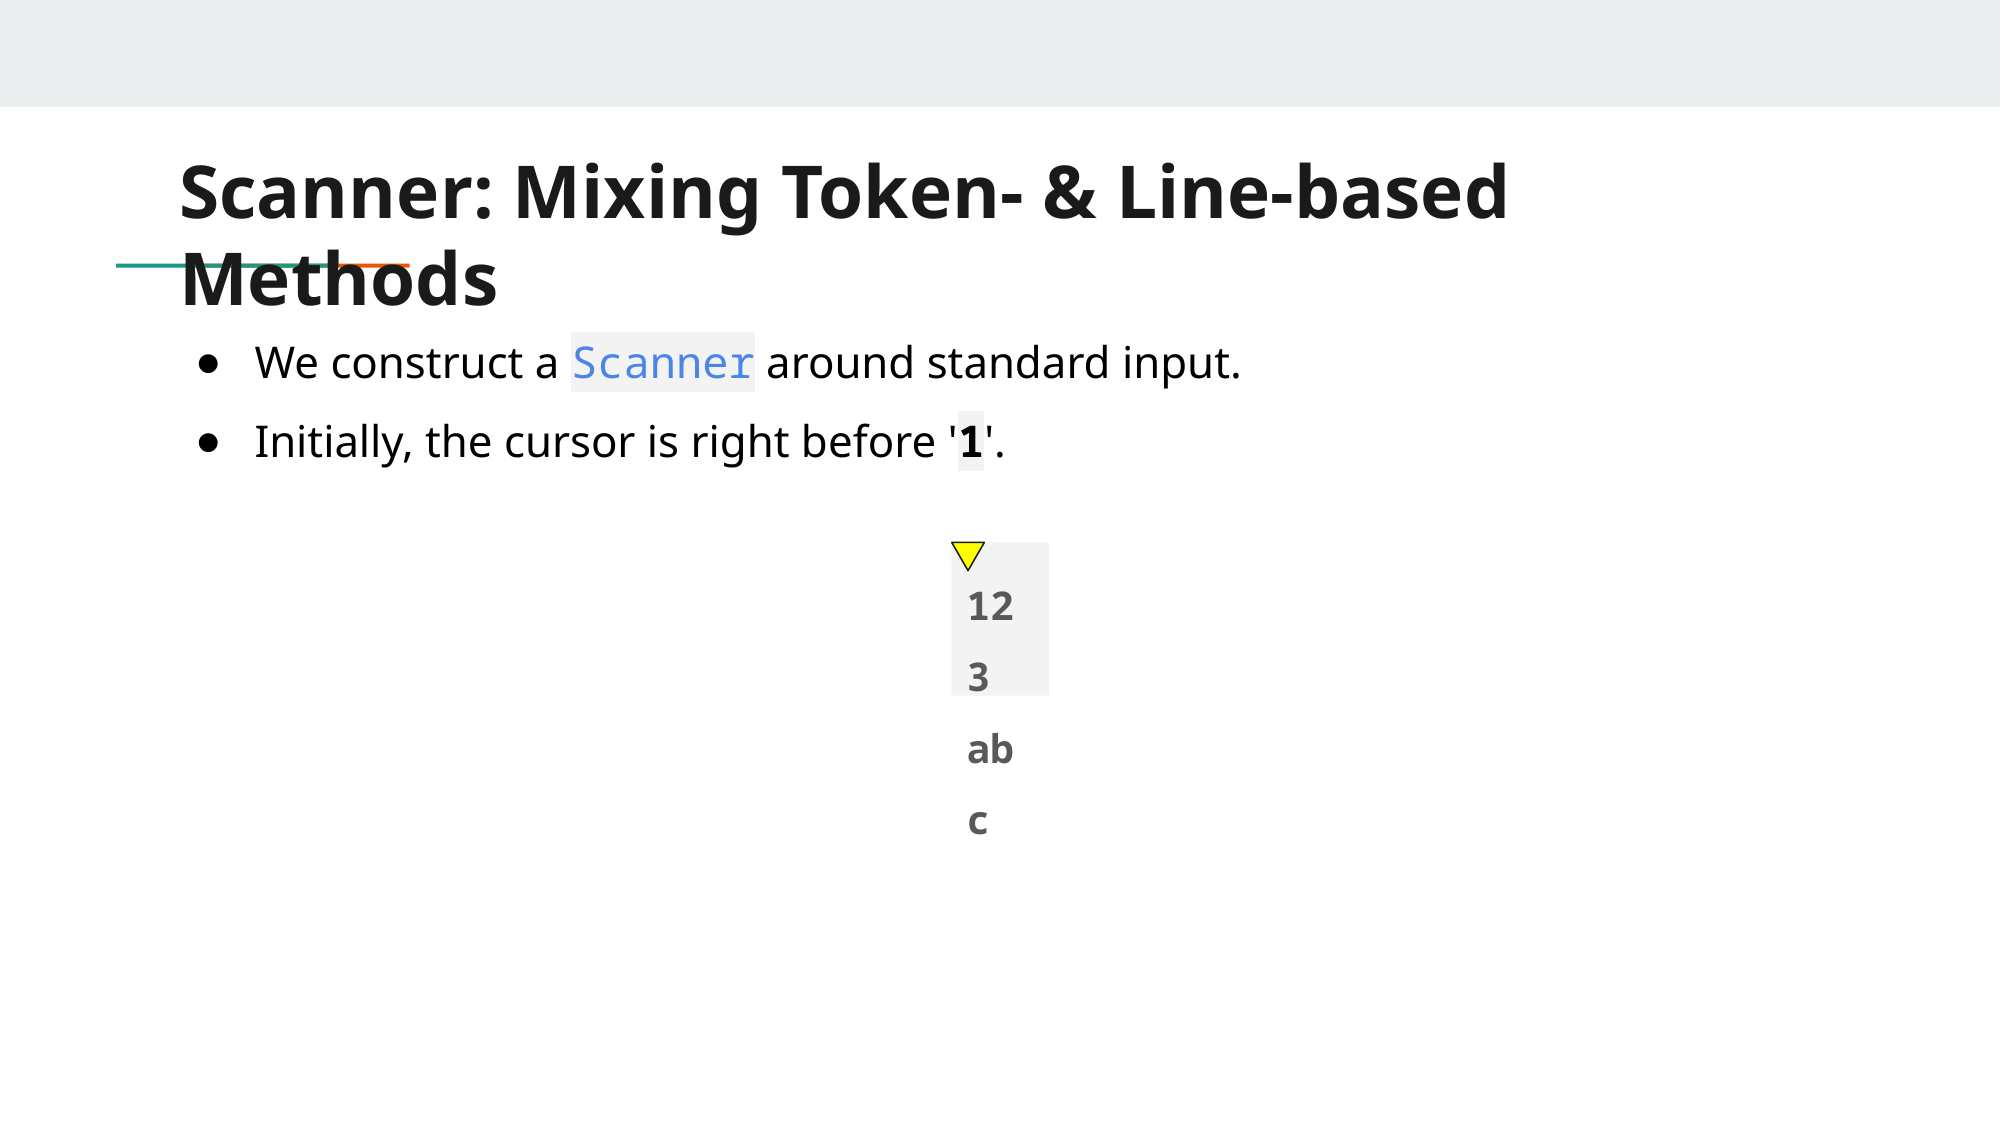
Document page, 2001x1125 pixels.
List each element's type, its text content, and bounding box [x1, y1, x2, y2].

list We construct a Scanner around standard input. Initially, the cursor is right before '1'. [159, 288, 1842, 950]
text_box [951, 542, 1050, 696]
title Scanner: Mixing Token- & Line-based Methods [159, 125, 1841, 243]
